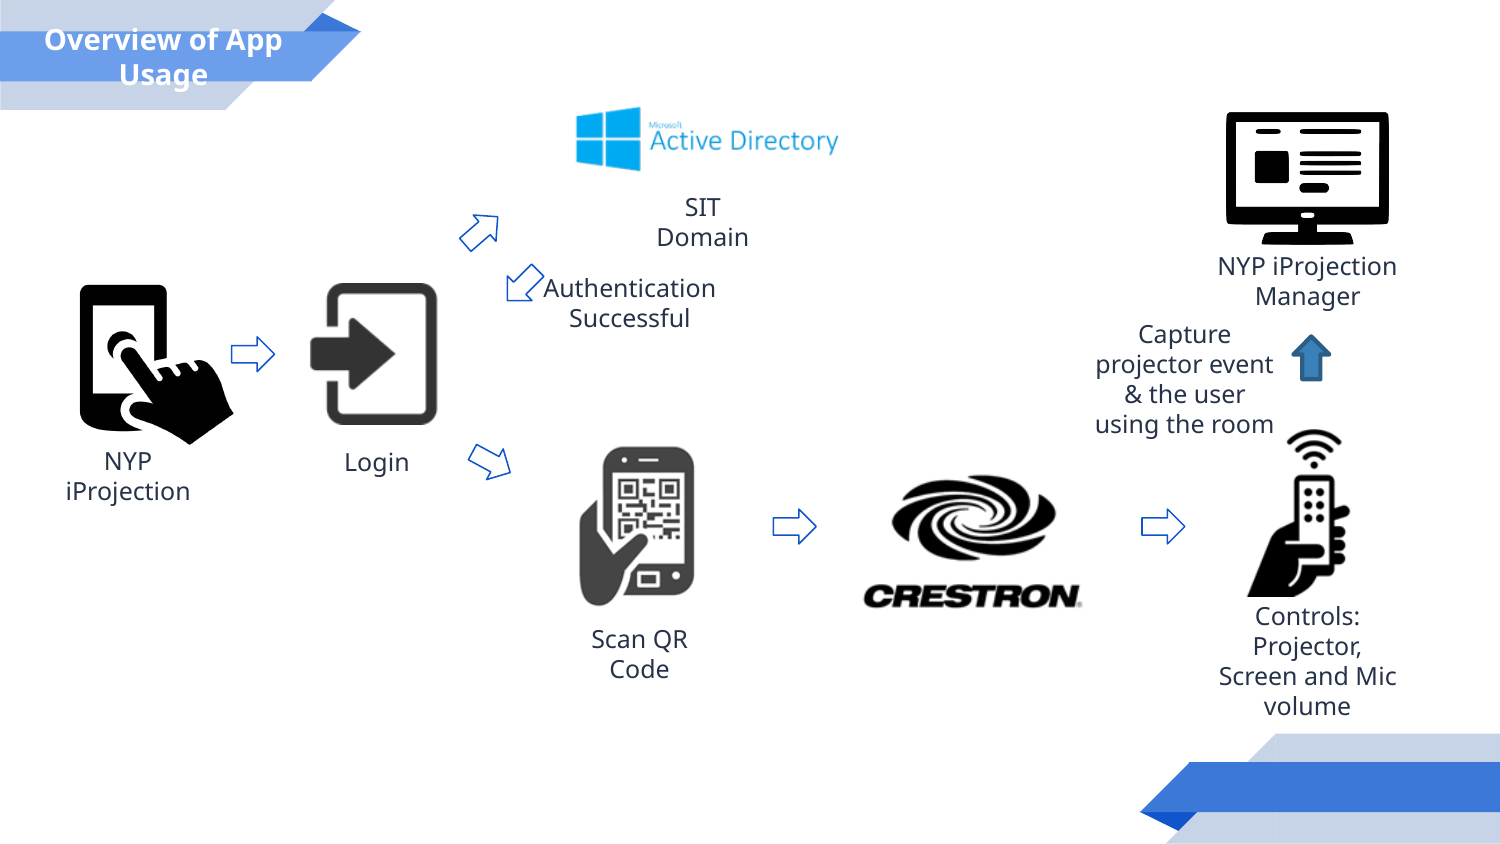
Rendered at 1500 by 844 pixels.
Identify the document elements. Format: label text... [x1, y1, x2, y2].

text_box Overview of App Usage [0, 33, 327, 79]
text_box SIT Domain [622, 223, 784, 240]
text_box [507, 264, 544, 301]
text_box [1293, 336, 1330, 380]
text_box Authentication Successful [523, 258, 737, 332]
text_box [261, 340, 275, 368]
text_box Controls: Projector, Screen and Mic volume [1201, 585, 1414, 696]
text_box Login [326, 432, 427, 495]
picture [1224, 429, 1392, 597]
text_box Scan QR Code [542, 608, 737, 673]
picture [57, 265, 256, 464]
picture [555, 442, 723, 610]
picture [542, 62, 864, 215]
text_box [468, 444, 511, 480]
picture [305, 283, 449, 425]
text_box [773, 509, 815, 544]
text_box [459, 215, 498, 252]
text_box [1142, 509, 1185, 544]
text_box NYP iProjection [44, 430, 212, 510]
text_box NYP iProjection Manager [1201, 235, 1414, 309]
picture [820, 442, 1127, 648]
picture [1226, 111, 1390, 245]
text_box Capture projector event & the user using the room [1078, 303, 1292, 417]
